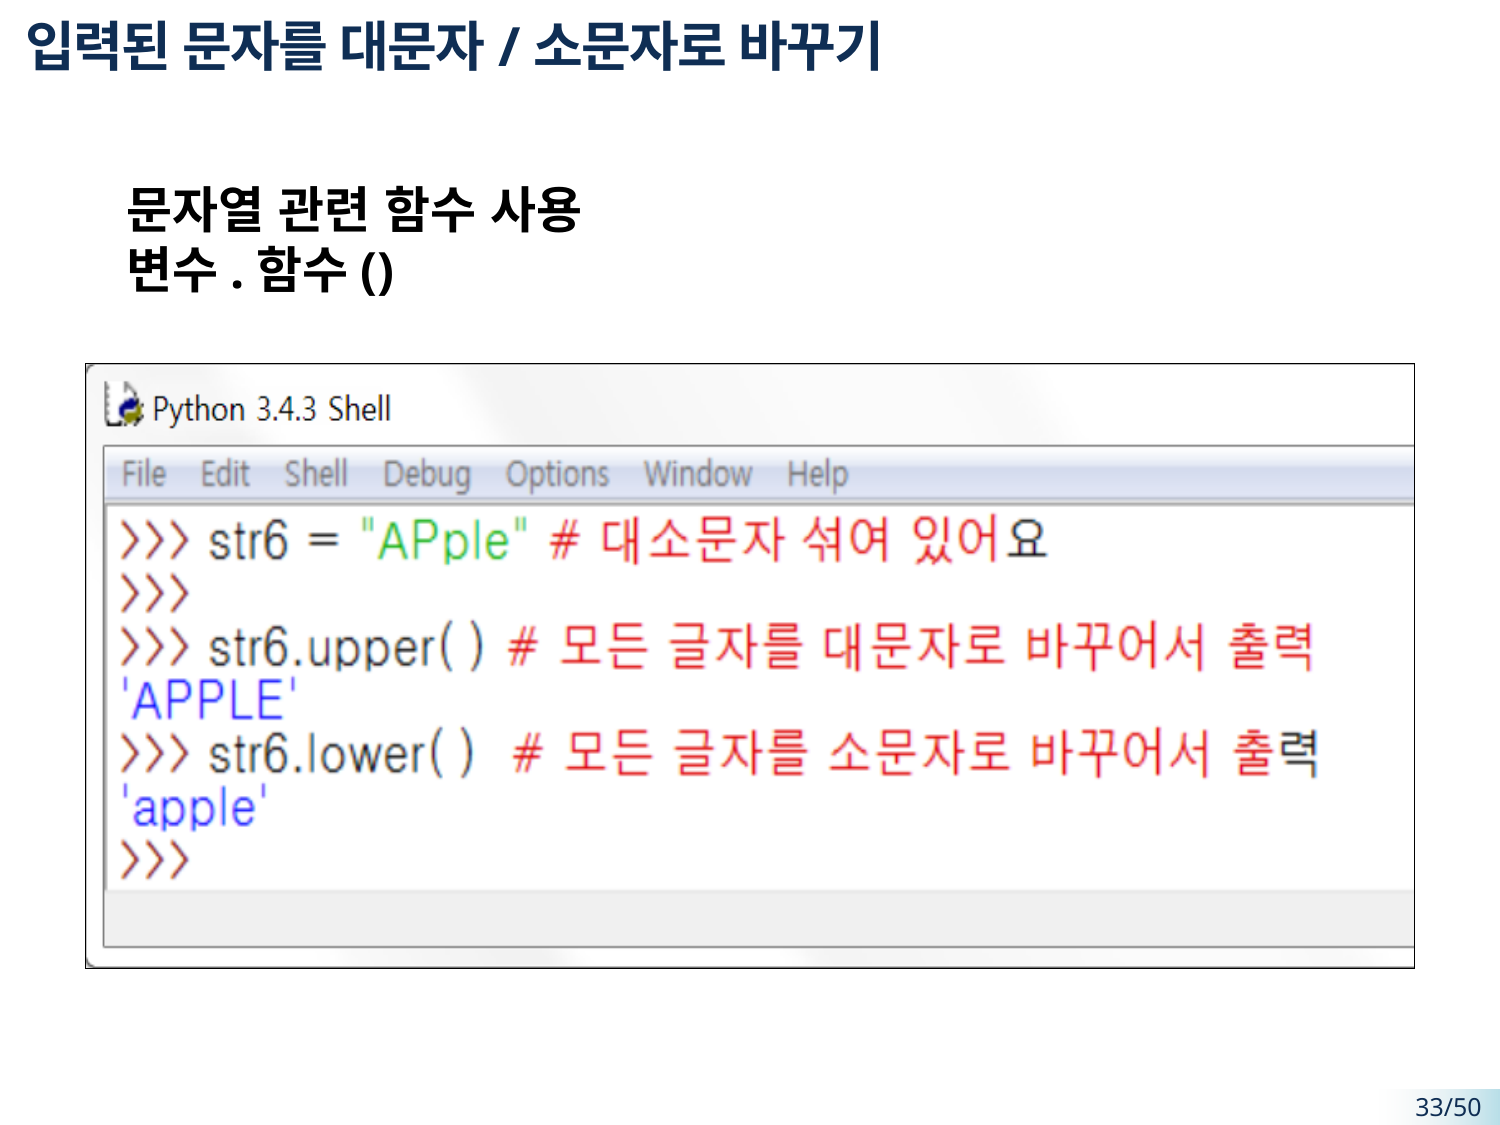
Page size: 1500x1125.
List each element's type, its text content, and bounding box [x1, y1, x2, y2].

text_box 문자열 관련 함수 사용 변수.함수() [111, 171, 598, 306]
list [85, 362, 1415, 969]
title 입력된 문자를 대문자/소문자로 바꾸기 [10, 5, 1288, 84]
